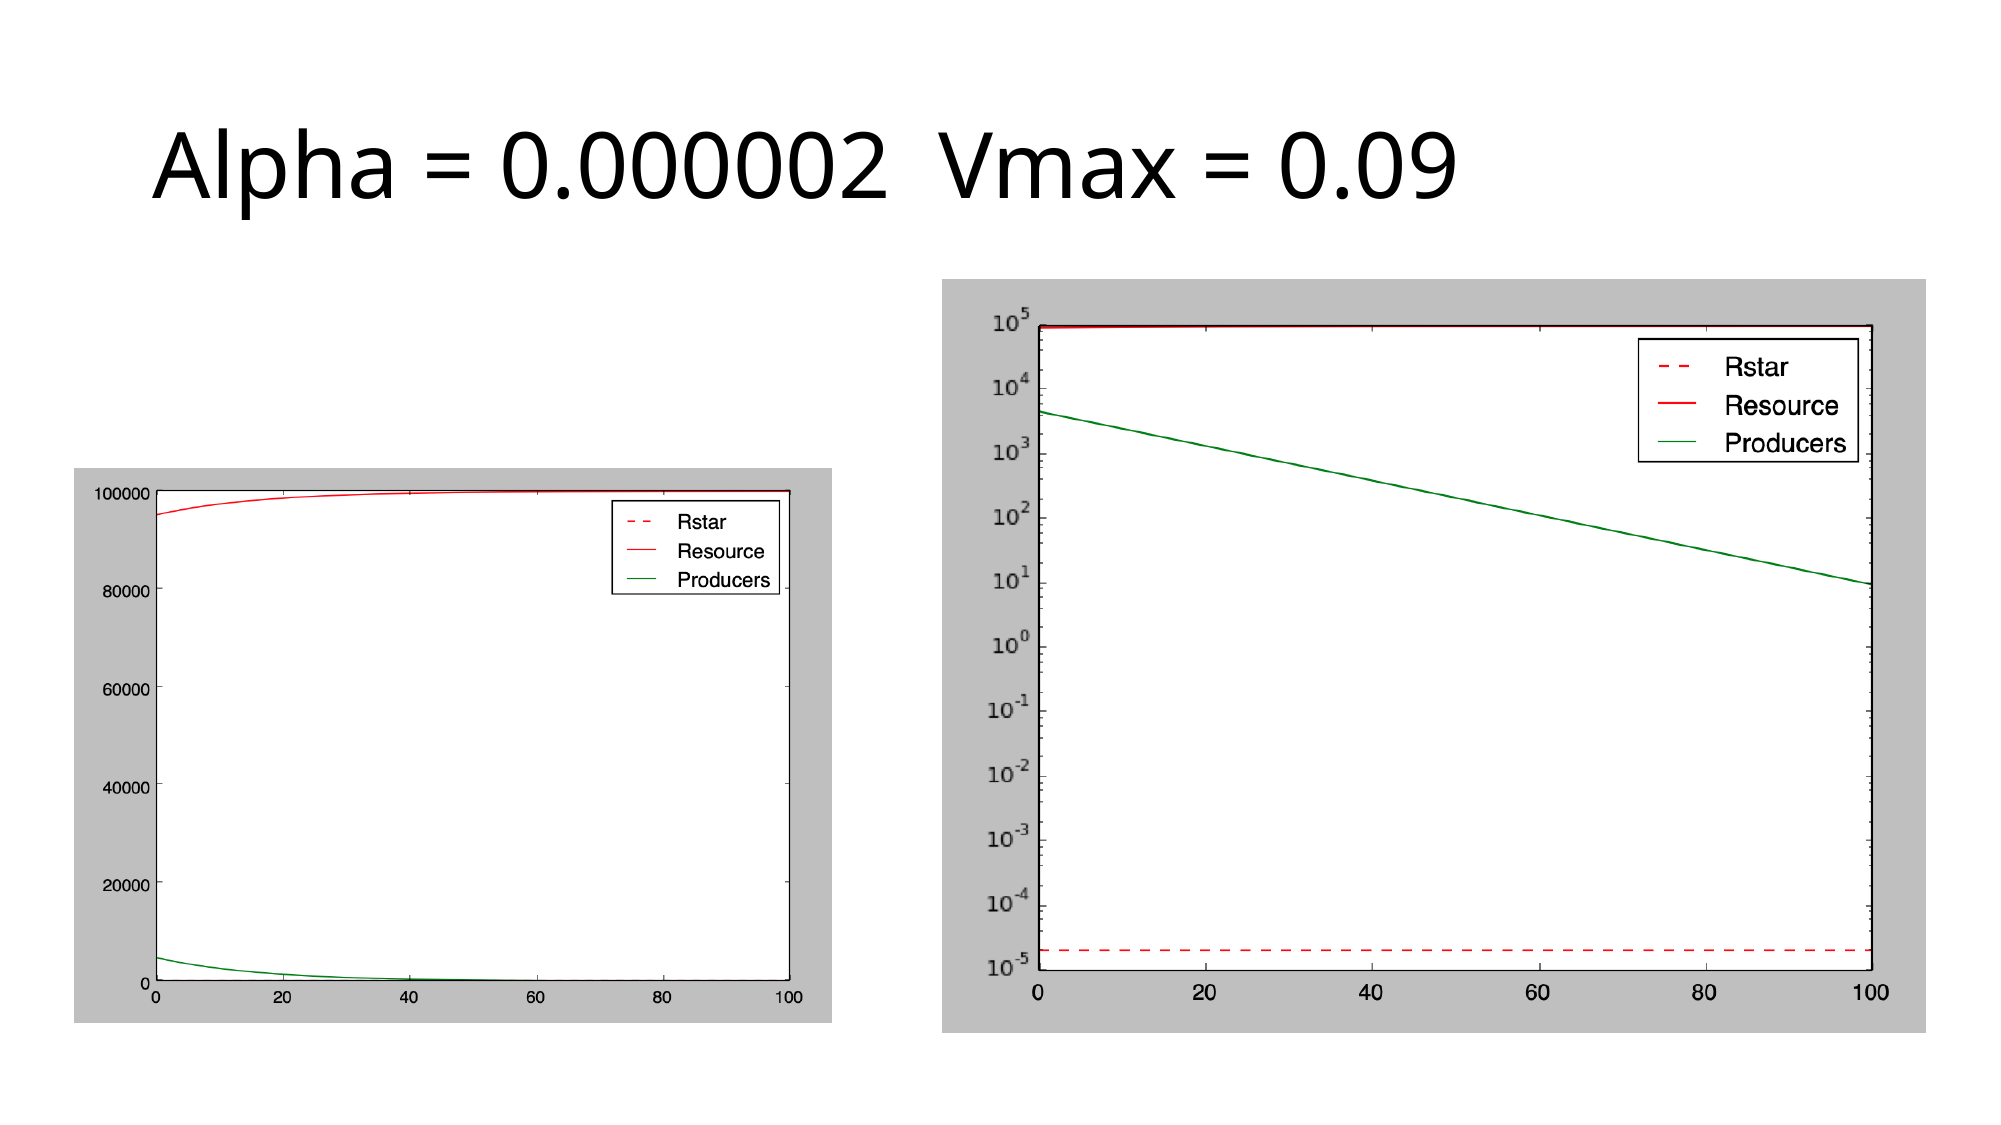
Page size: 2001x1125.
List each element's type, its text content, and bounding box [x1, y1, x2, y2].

title Alpha = 0.000002 Vmax = 0.09 [137, 59, 1863, 278]
picture [942, 279, 1926, 1033]
picture [74, 468, 832, 1023]
